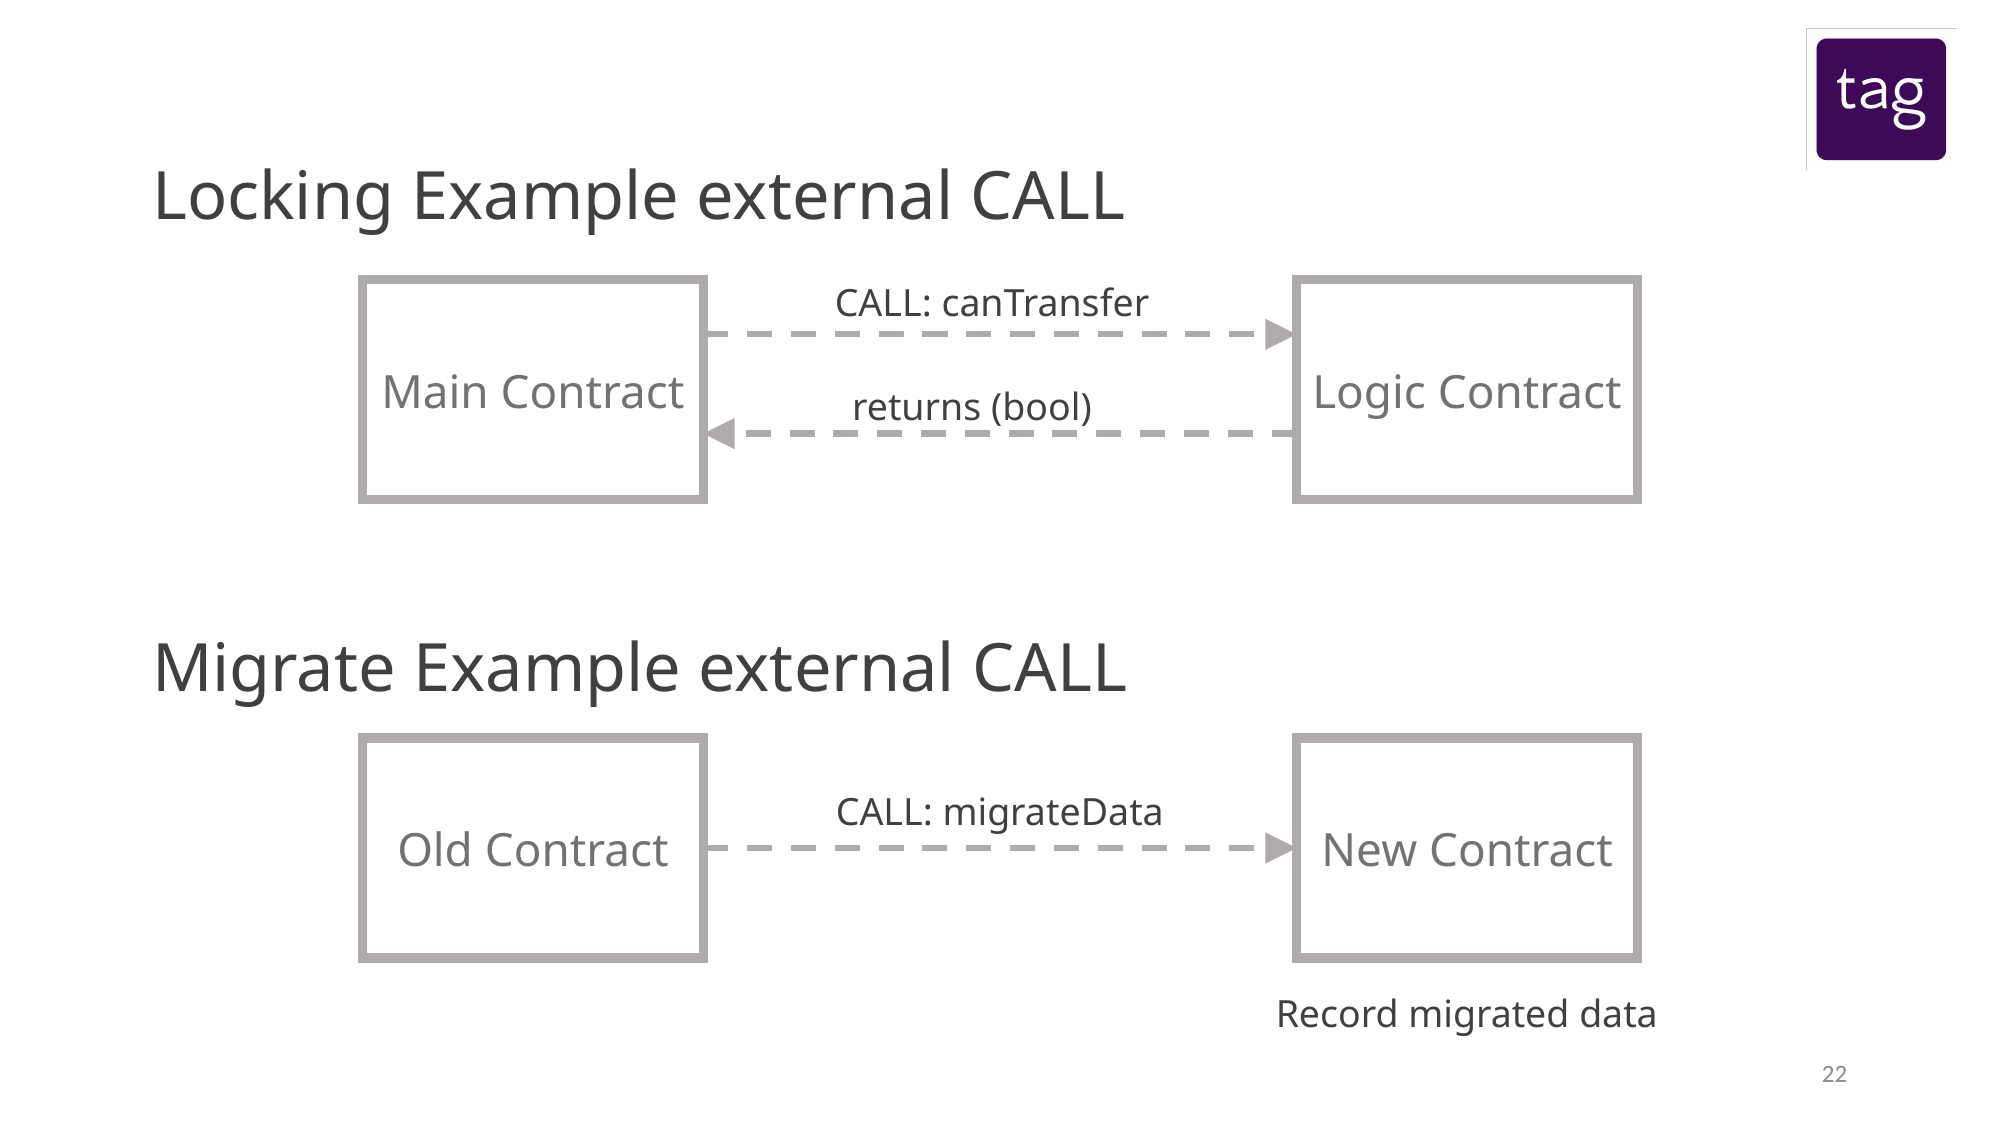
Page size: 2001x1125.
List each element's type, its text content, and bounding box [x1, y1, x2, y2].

text_box Logic Contract [1296, 279, 1639, 501]
text_box CALL: migrateData [821, 780, 1179, 841]
text_box CALL: canTransfer [819, 271, 1165, 332]
slide_number 22 [1412, 1042, 1863, 1103]
text_box New Contract [1296, 737, 1639, 959]
text_box Record migrated data [1261, 982, 1673, 1043]
text_box Migrate Example external CALL [137, 617, 1807, 713]
text_box Old Contract [361, 737, 704, 959]
text_box returns (bool) [837, 375, 1107, 433]
text_box Locking Example external CALL [137, 145, 1807, 240]
picture [1806, 28, 1956, 170]
text_box Main Contract [361, 279, 704, 501]
